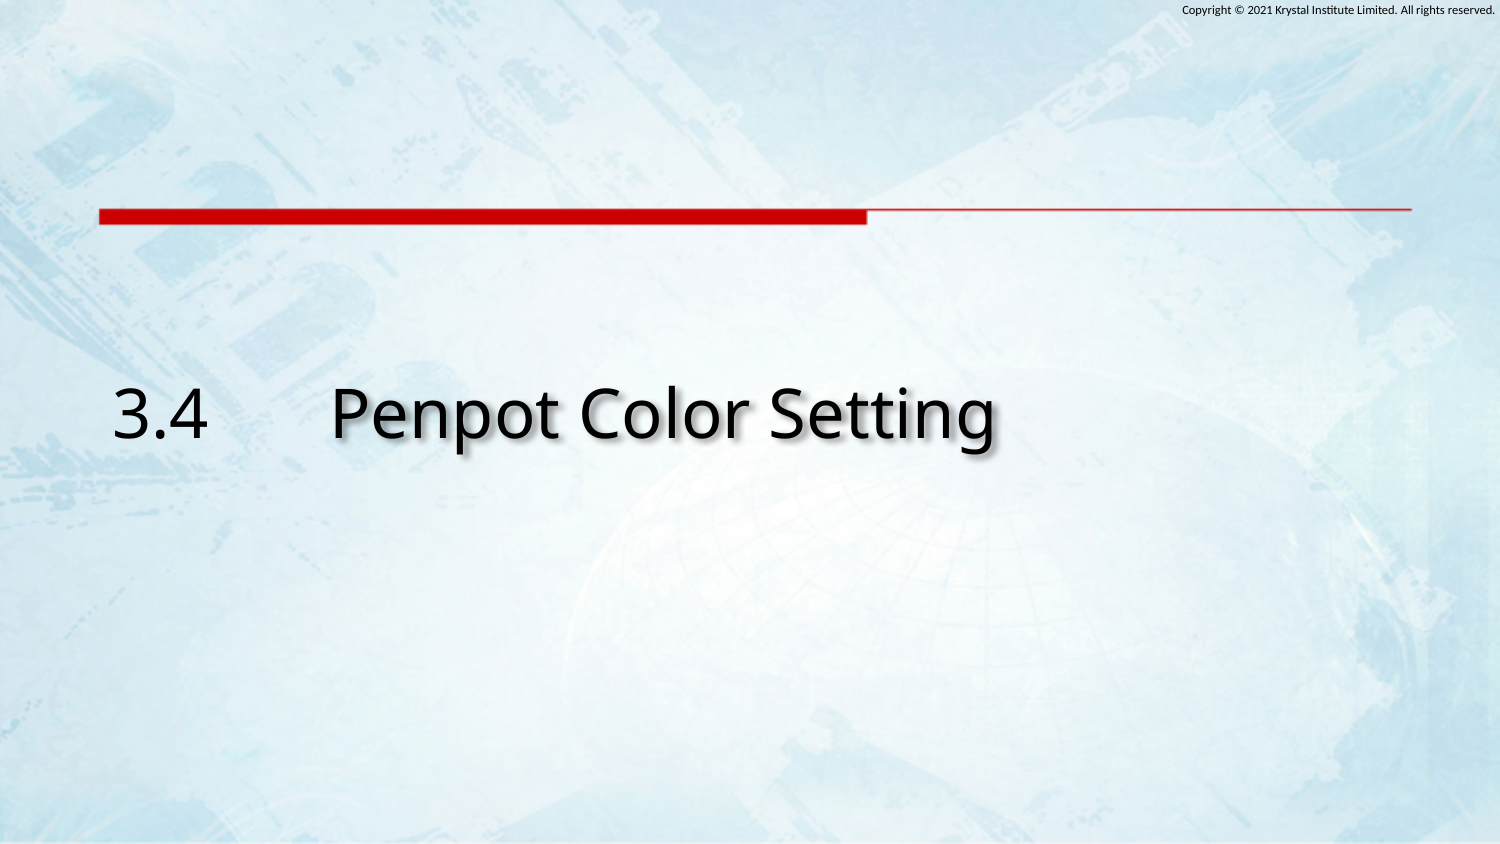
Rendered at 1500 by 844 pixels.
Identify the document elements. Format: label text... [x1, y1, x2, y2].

list 3.4 [97, 371, 315, 529]
title Penpot Color Setting [315, 371, 1034, 529]
picture [0, 0, 1500, 844]
